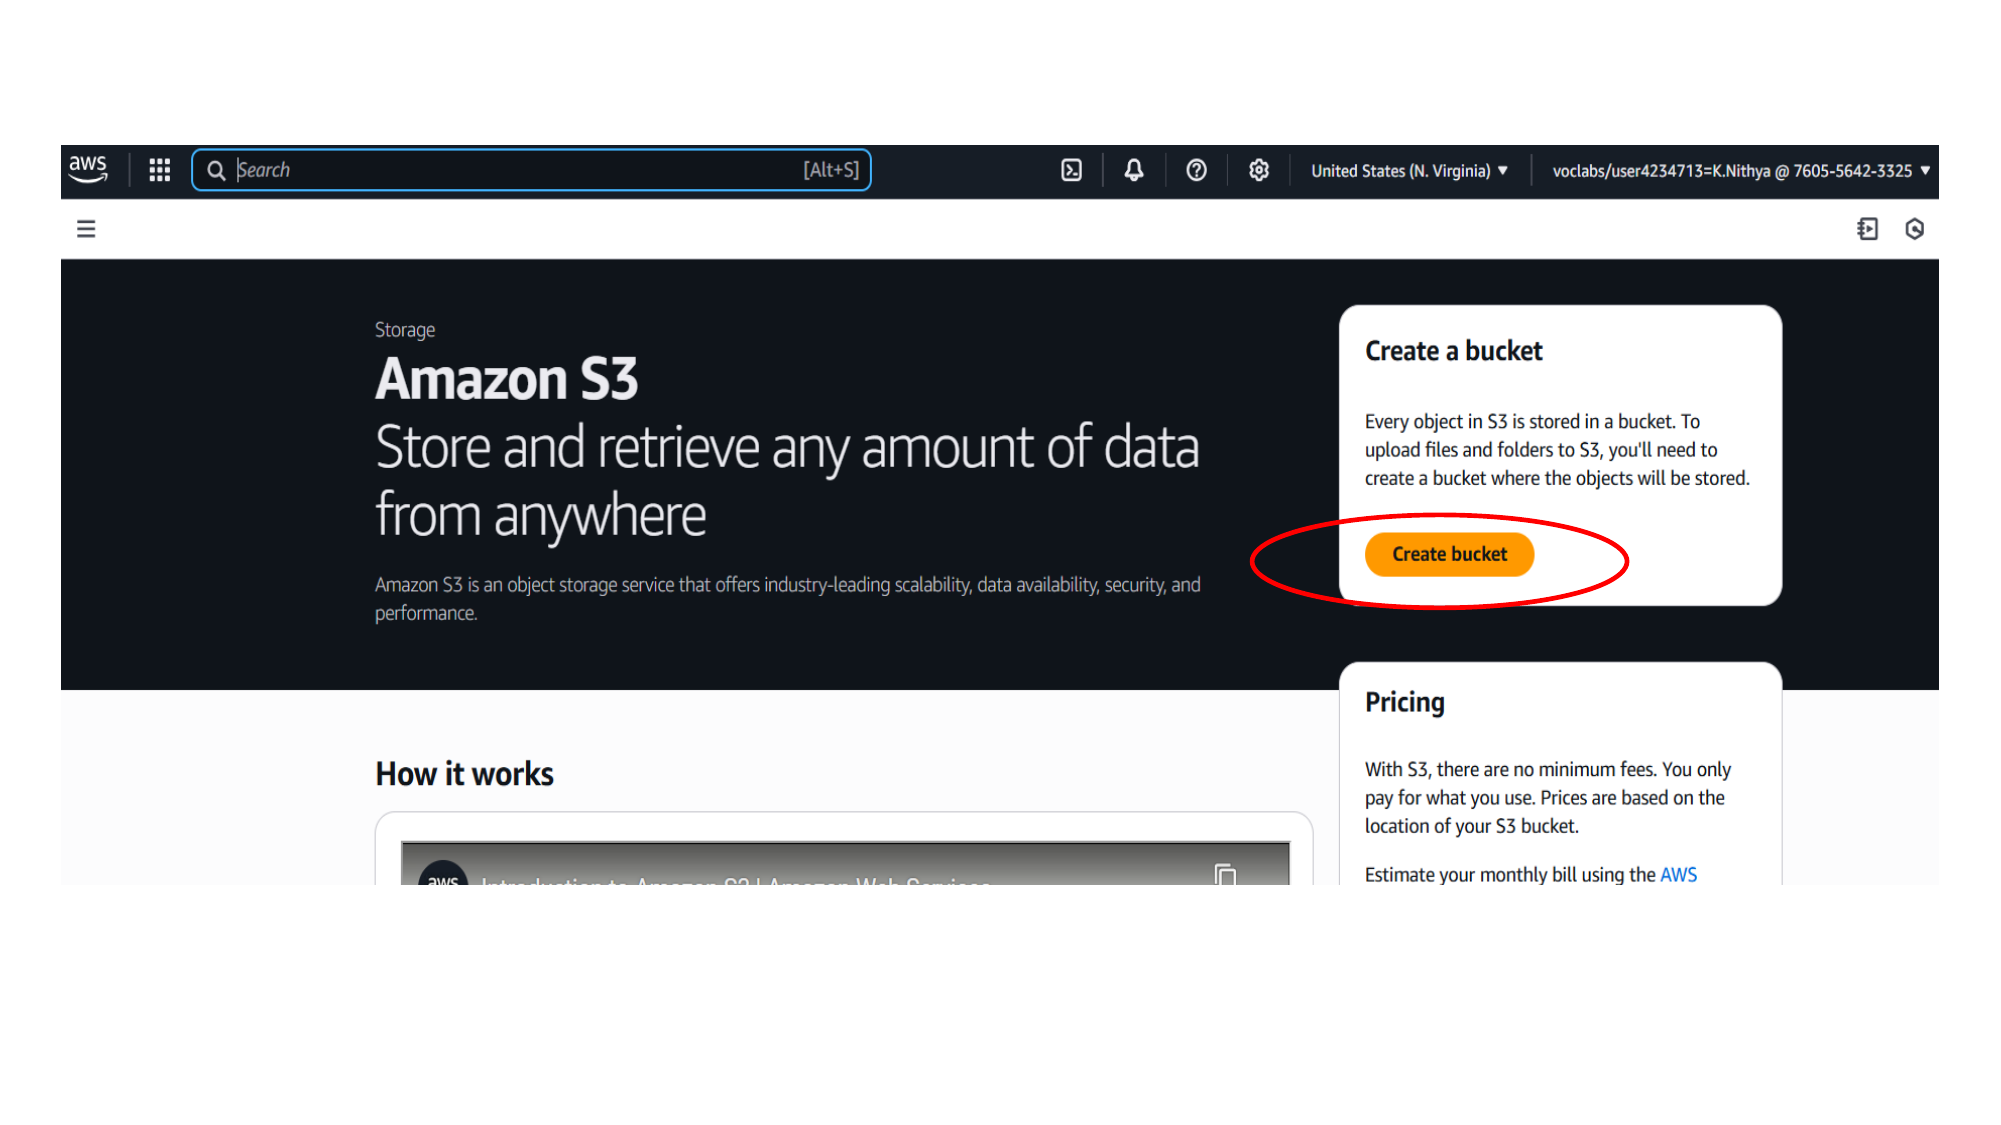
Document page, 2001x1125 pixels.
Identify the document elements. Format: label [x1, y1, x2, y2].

picture [61, 145, 1939, 885]
